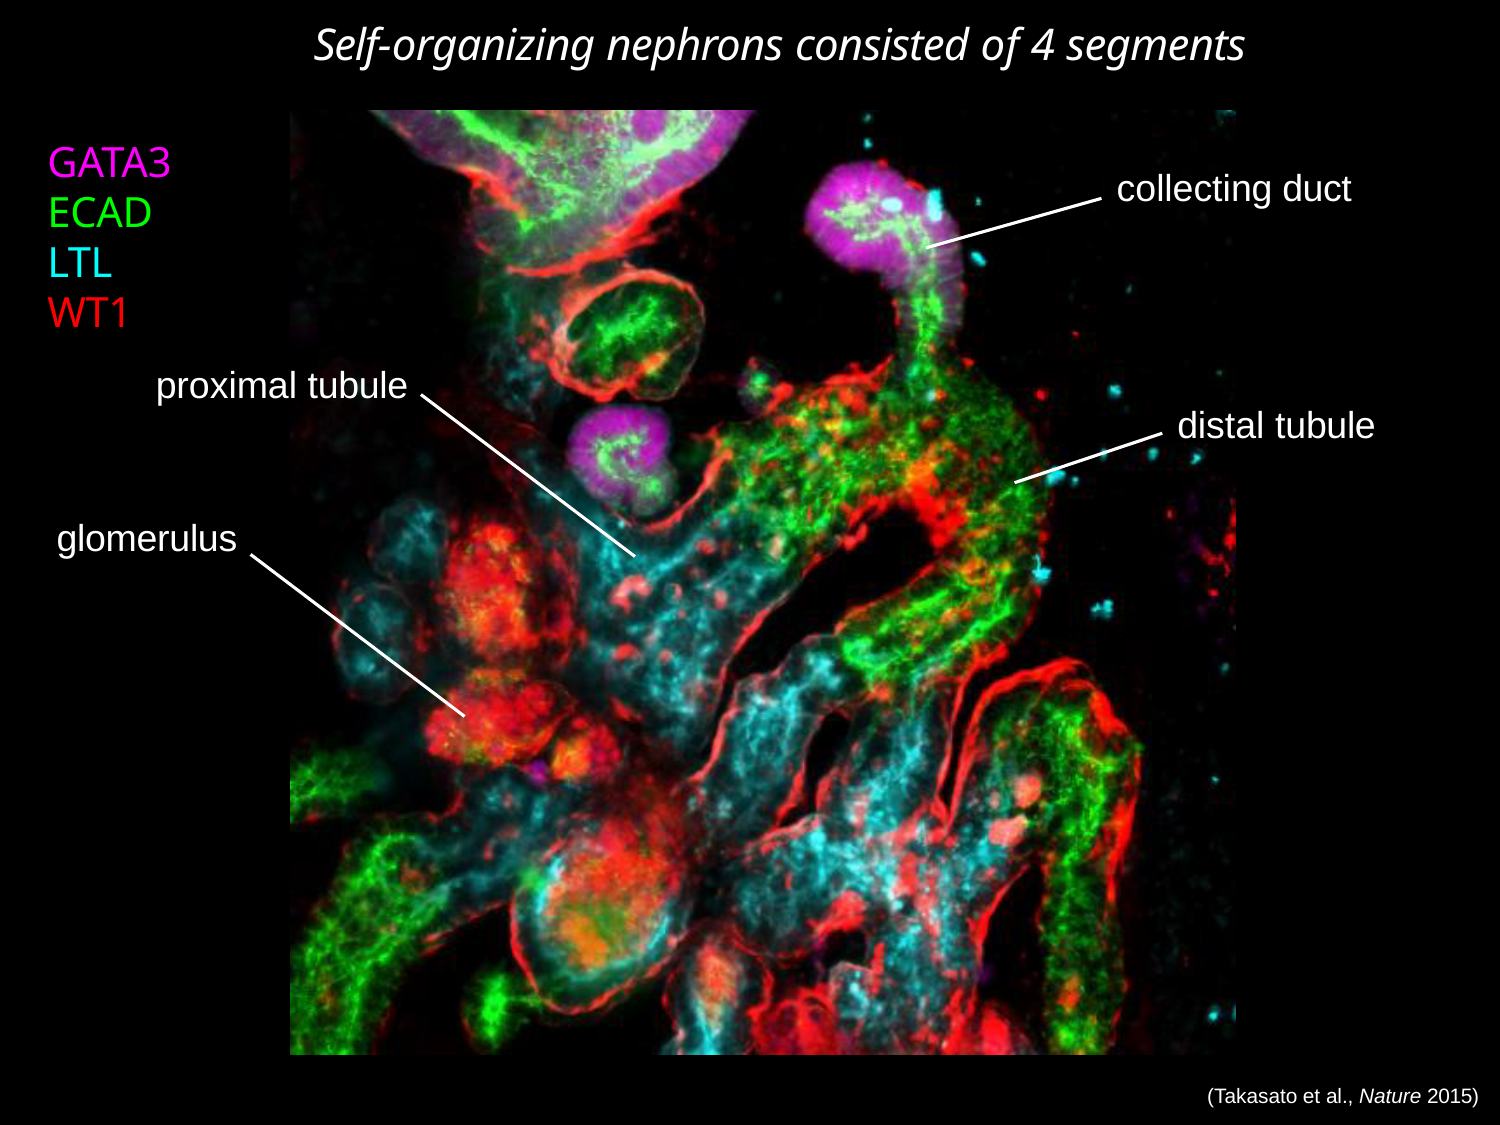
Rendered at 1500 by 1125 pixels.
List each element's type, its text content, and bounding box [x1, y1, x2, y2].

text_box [1007, 428, 1170, 494]
text_box GATA3 ECAD LTL WT1 [45, 133, 177, 336]
text_box (Takasato et al., Nature 2015) [1204, 1081, 1485, 1109]
text_box glomerulus [54, 511, 243, 559]
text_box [918, 193, 1109, 259]
text_box collecting duct [1240, 161, 1357, 209]
text_box distal tubule [1240, 398, 1380, 446]
title Self-organizing nephrons consisted of 4 segments [180, 14, 1320, 205]
picture [290, 109, 1236, 1056]
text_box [242, 549, 473, 728]
text_box [41, 134, 180, 337]
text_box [413, 389, 643, 568]
text_box proximal tubule [153, 358, 284, 406]
